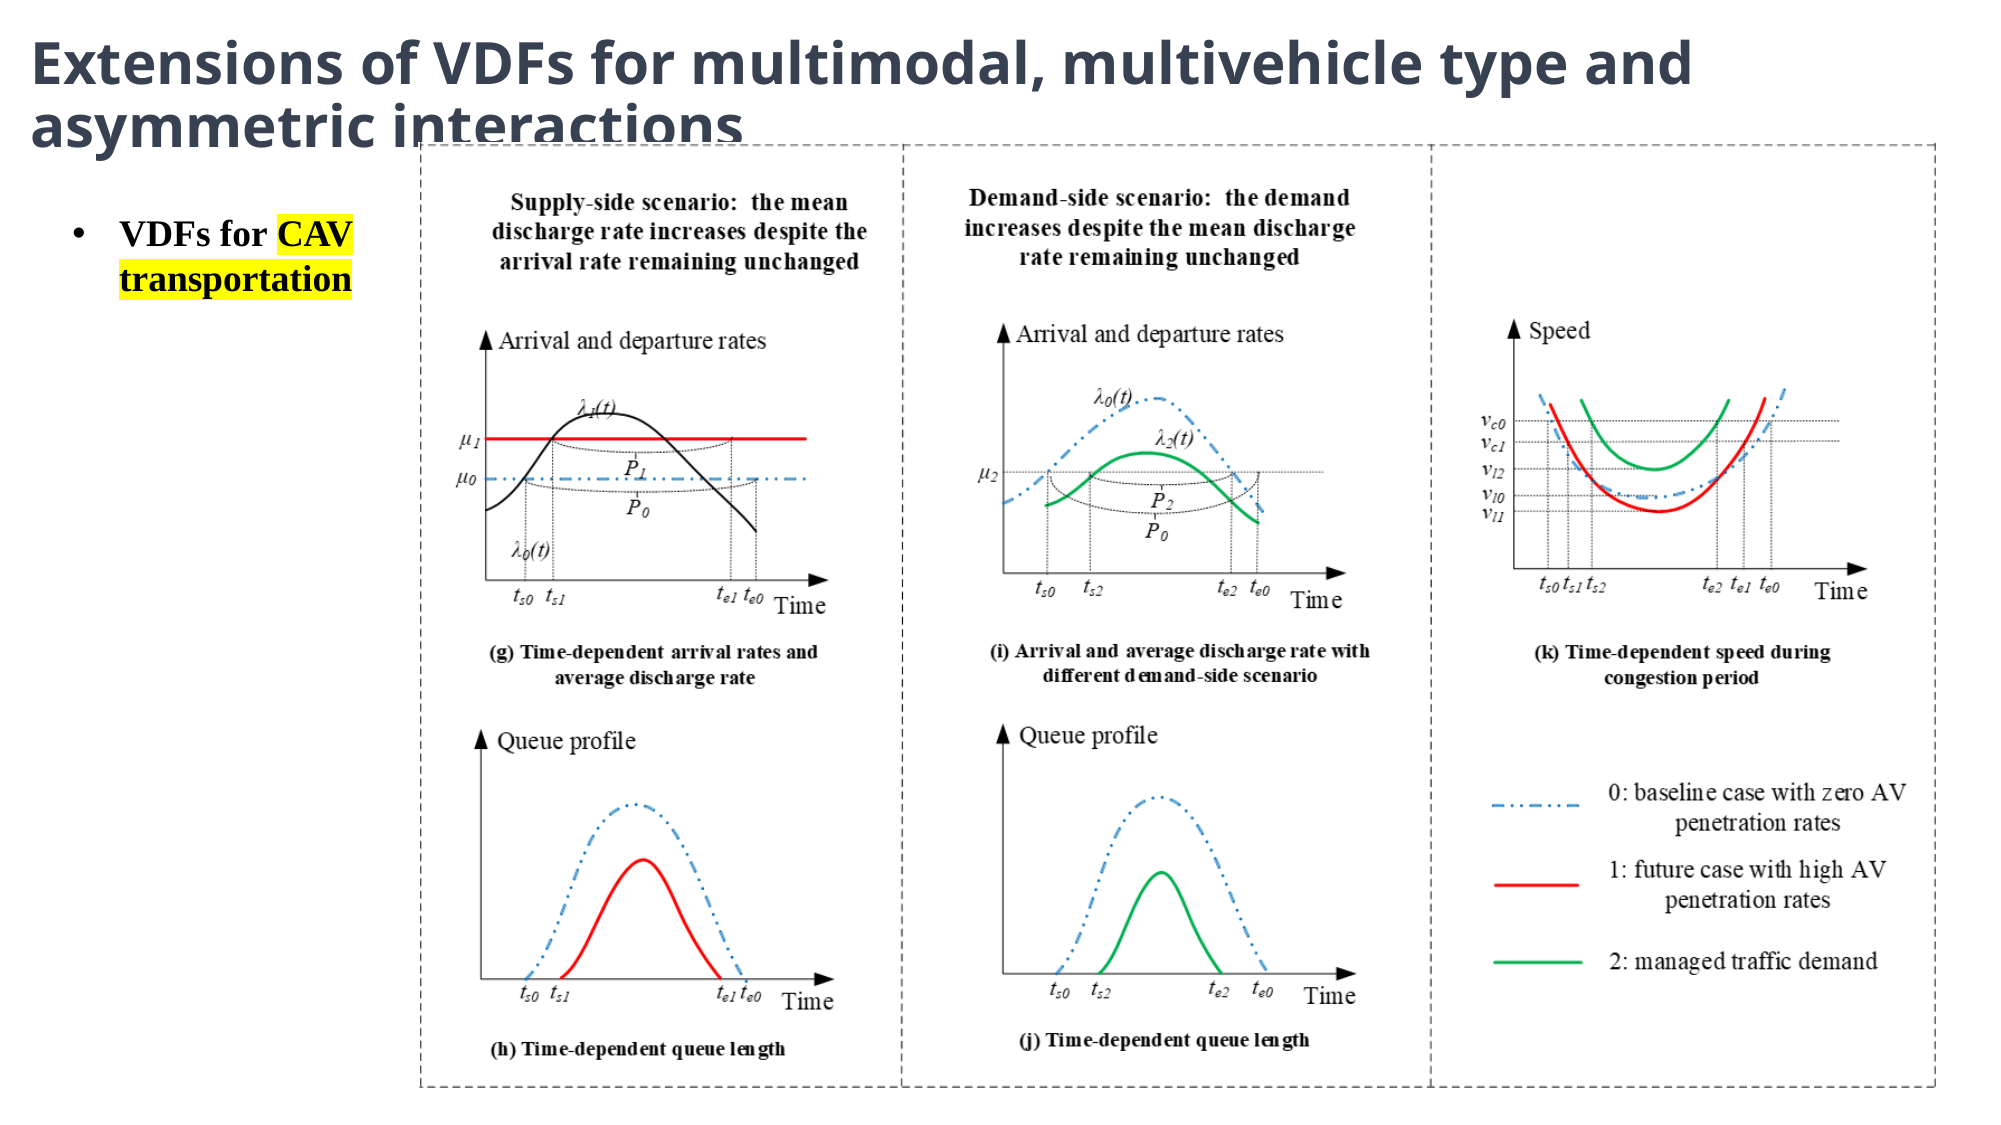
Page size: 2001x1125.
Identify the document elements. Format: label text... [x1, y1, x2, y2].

picture [418, 142, 1937, 1089]
title Extensions of VDFs for multimodal, multivehicle type and asymmetric interactions [15, 0, 1985, 195]
text_box VDFs for CAV transportation [57, 202, 418, 307]
